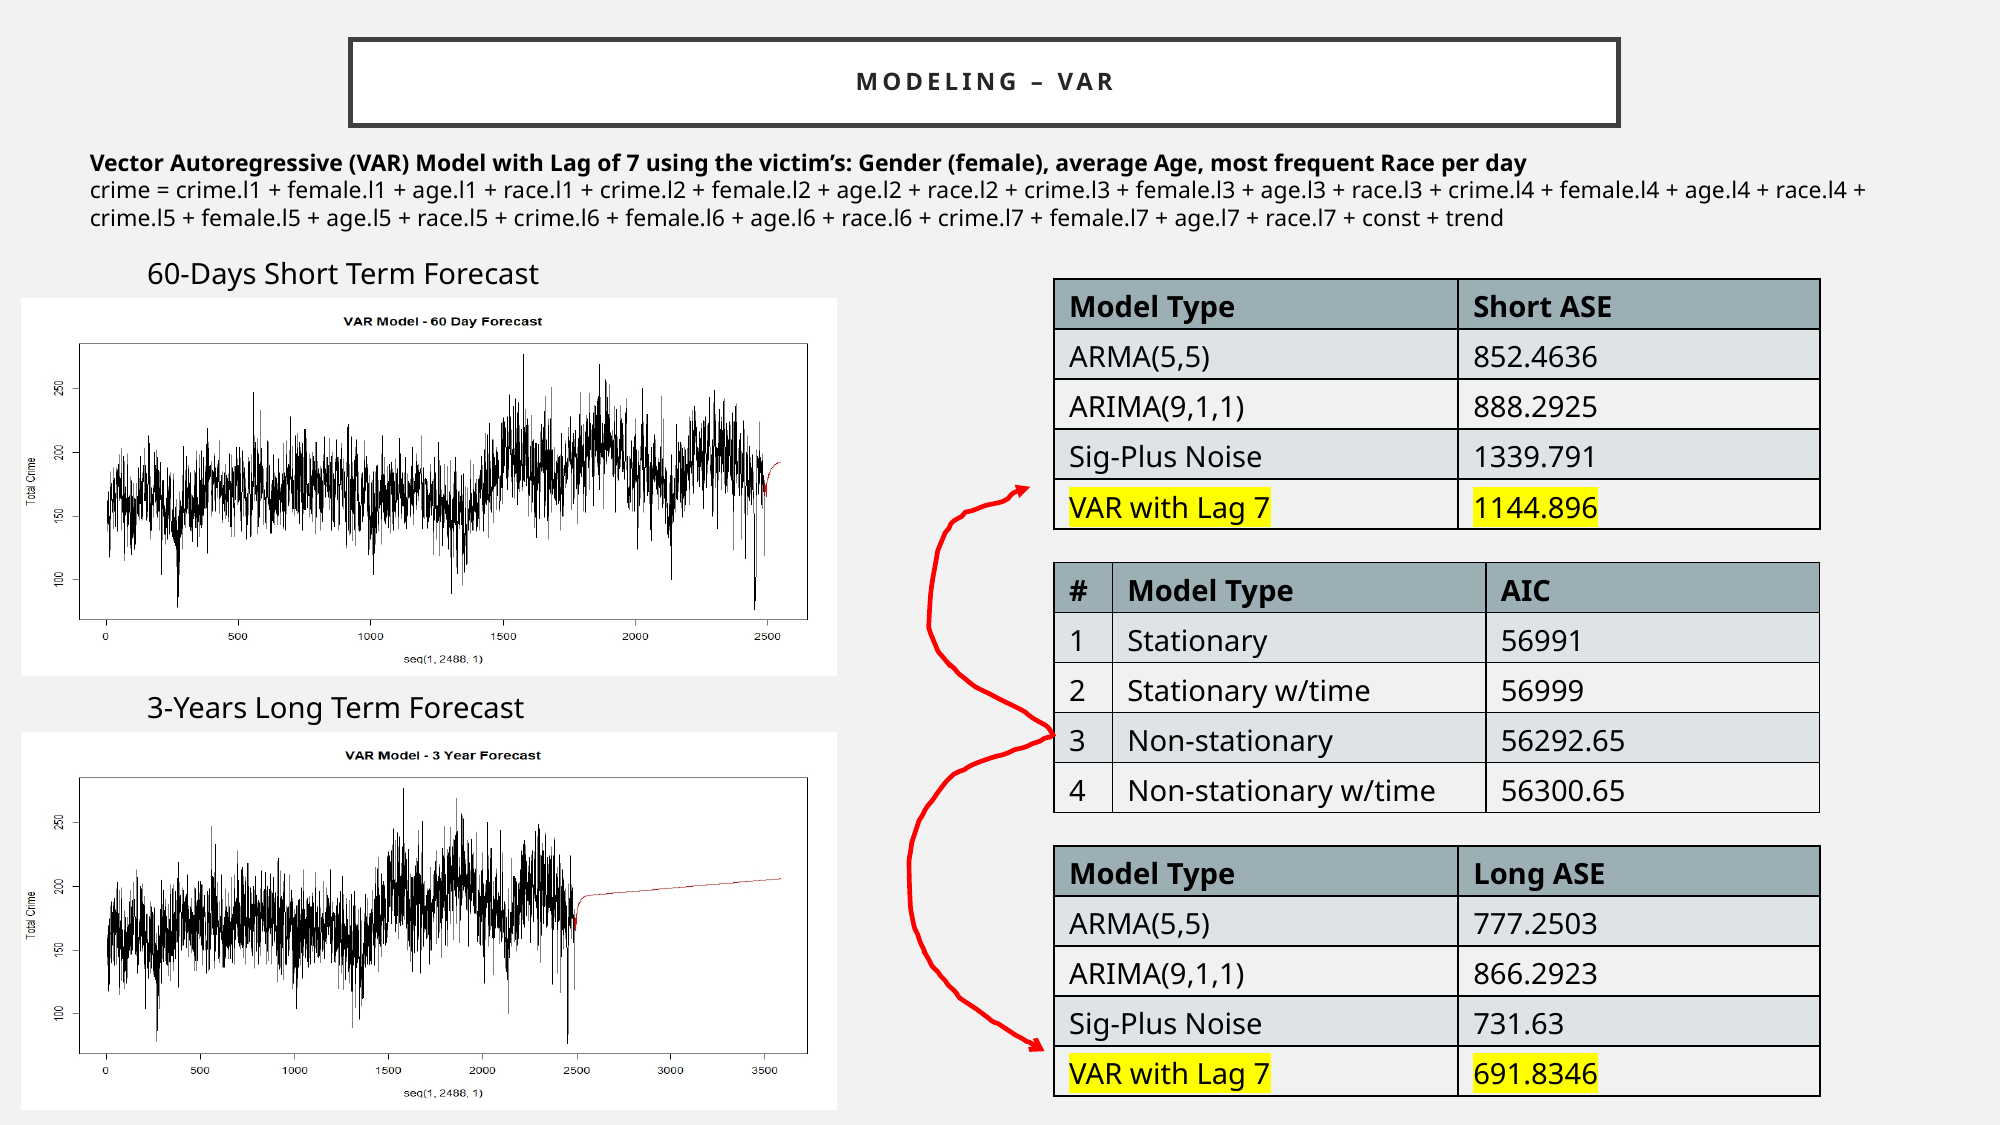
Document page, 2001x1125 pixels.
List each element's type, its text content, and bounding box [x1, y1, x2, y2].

table_header # [1055, 563, 1112, 612]
table_header AIC [1487, 563, 1819, 612]
table_cell Non-stationary [1113, 713, 1485, 762]
table_cell VAR with Lag 7 [1055, 1047, 1457, 1095]
table_cell 691.8346 [1459, 1047, 1819, 1095]
table_cell 1 [1055, 613, 1112, 662]
text_box [908, 735, 1052, 1052]
table_cell 1144.896 [1459, 480, 1819, 528]
table_cell 777.2503 [1459, 897, 1819, 945]
table_header Model Type [1113, 563, 1485, 612]
table_header Long ASE [1459, 847, 1819, 895]
table_cell ARMA(5,5) [1055, 897, 1457, 945]
table_cell Sig-Plus Noise [1055, 430, 1457, 478]
table_cell Non-stationary w/time [1113, 763, 1485, 812]
text_box 60-Days Short Term Forecast [132, 247, 614, 298]
table_cell 56300.65 [1487, 763, 1819, 812]
table_cell 56292.65 [1487, 713, 1819, 762]
picture [20, 732, 837, 1110]
table_cell 888.2925 [1459, 380, 1819, 428]
table_cell 4 [1055, 763, 1112, 812]
table_cell ARIMA(9,1,1) [1055, 380, 1457, 428]
table_cell 866.2923 [1459, 947, 1819, 995]
table_cell 3 [1055, 713, 1112, 762]
table_cell ARIMA(9,1,1) [1055, 947, 1457, 995]
table_header Model Type [1055, 280, 1457, 328]
text_box Vector Autoregressive (VAR) Model with Lag of 7 using the victim’s: Gender (female), average Age, most frequent Race per day crime = crime.l1 + female.l1 + age.l1 + race.l1 + crime.l2 + female.l2 + age.l2 + race.l2 + crime.l3 + female.l3 + age.l3 + race.l3 + crime.l4 + female.l4 + age.l4 + race.l4 + crime.l5 + female.l5 + age.l5 + race.l5 + crime.l6 + female.l6 + age.l6 + race.l6 + crime.l7 + female.l7 + age.l7 + race.l7 + const + trend [75, 140, 1955, 238]
table_cell Stationary [1113, 613, 1485, 662]
text_box [927, 484, 1056, 738]
table_header Model Type [1055, 847, 1457, 895]
table_cell 852.4636 [1459, 330, 1819, 378]
title Modeling – VAR [348, 37, 1621, 128]
table_cell 1339.791 [1459, 430, 1819, 478]
table_cell 2 [1055, 663, 1112, 712]
table_cell Sig-Plus Noise [1055, 997, 1457, 1045]
table_cell 56999 [1487, 663, 1819, 712]
table_cell 731.63 [1459, 997, 1819, 1045]
table_cell ARMA(5,5) [1055, 330, 1457, 378]
text_box 3-Years Long Term Forecast [132, 682, 614, 732]
table_header Short ASE [1459, 280, 1819, 328]
table_cell VAR with Lag 7 [1055, 480, 1457, 528]
table_cell Stationary w/time [1113, 663, 1485, 712]
picture [20, 298, 837, 676]
table_cell 56991 [1487, 613, 1819, 662]
